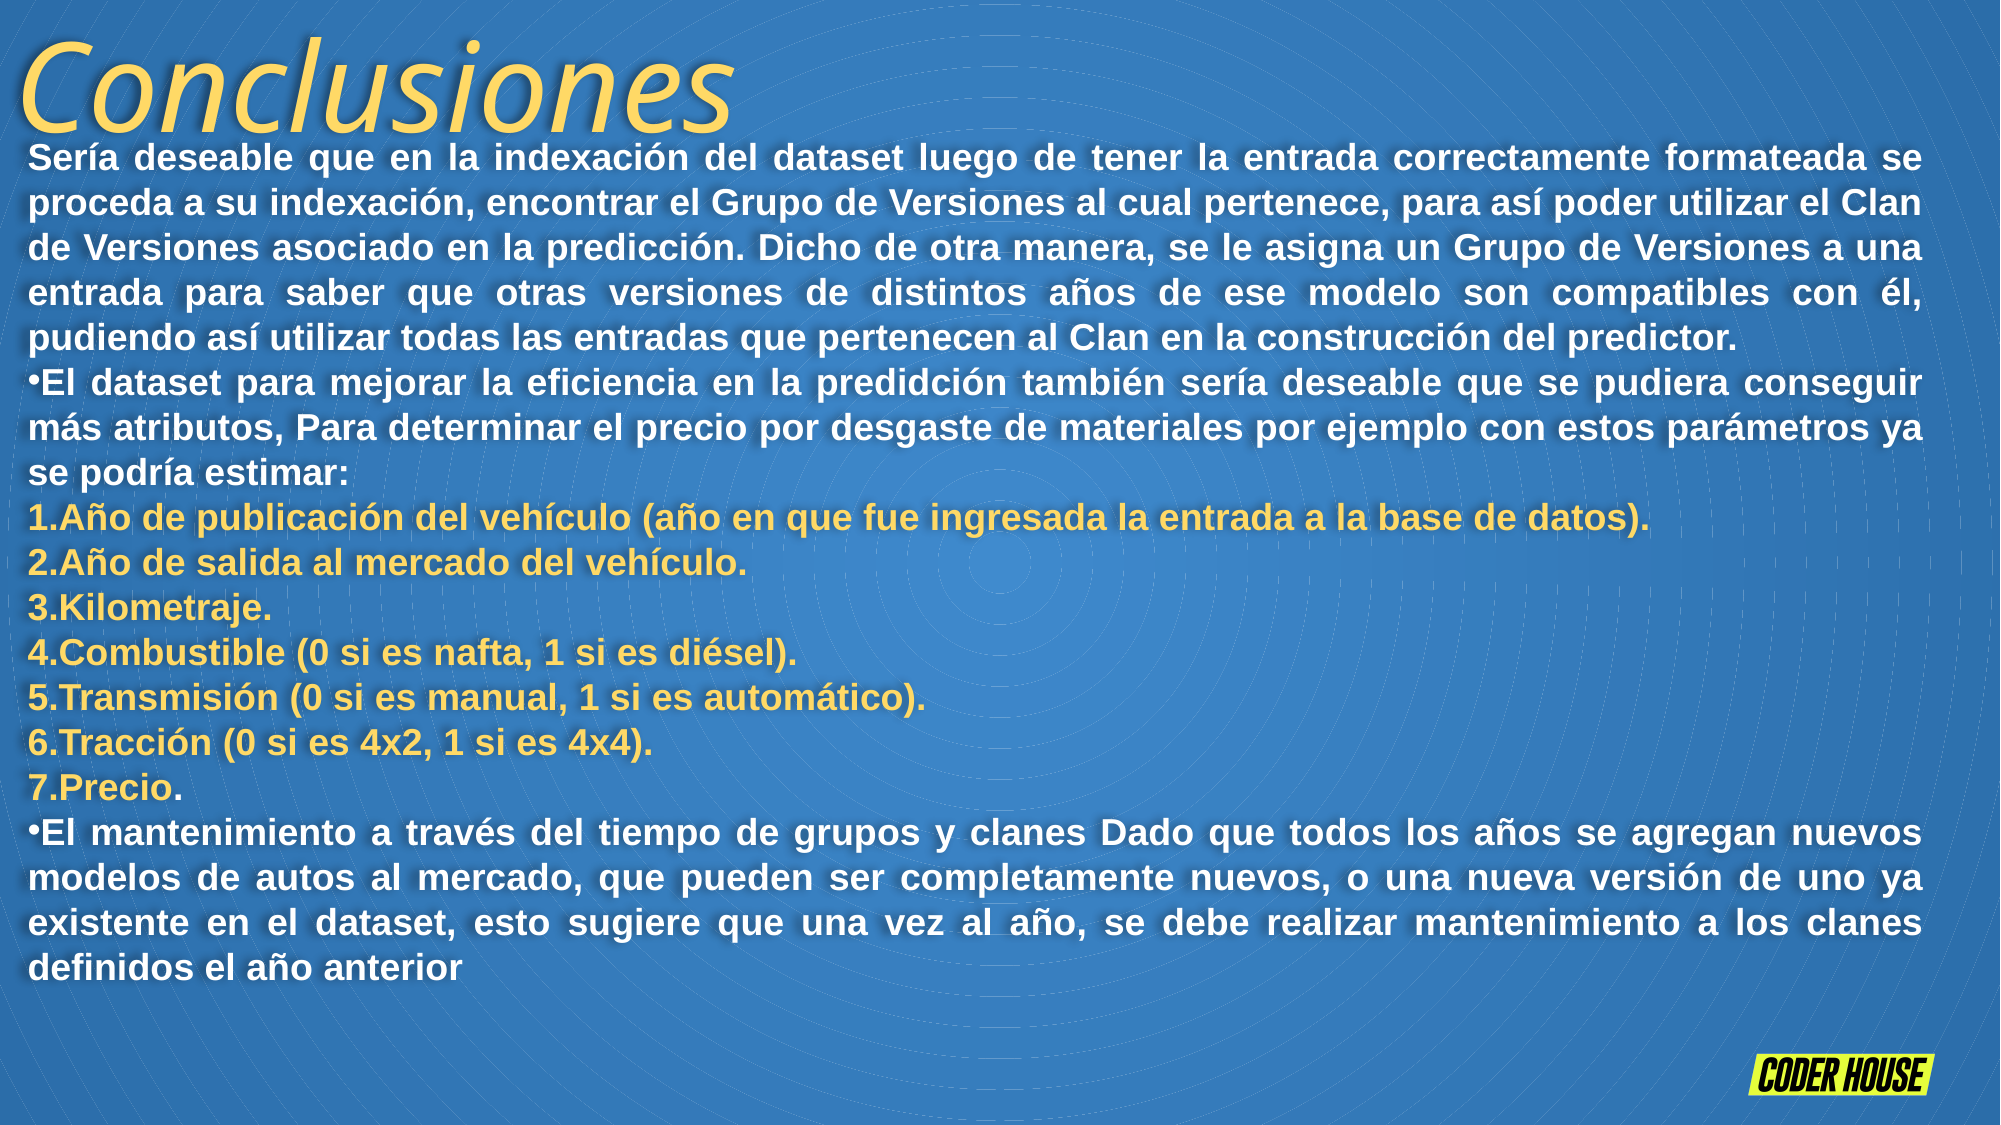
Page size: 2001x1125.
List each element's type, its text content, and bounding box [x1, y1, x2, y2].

text_box Conclusiones [0, 0, 873, 123]
picture [1744, 1047, 1939, 1102]
text_box Sería deseable que en la indexación del dataset luego de tener la entrada correctamente formateada se proceda a su indexación, encontrar el Grupo de Versiones al cual pertenece, para así poder utilizar el Clan de Versiones asociado en la predicción. Dicho de otra manera, se le asigna un Grupo de Versiones a una entrada para saber que otras versiones de distintos años de ese modelo son compatibles con él, pudiendo así utilizar todas las entradas que pertenecen al Clan en la construcción del predictor. El dataset para mejorar la eficiencia en la predidción también sería deseable que se pudiera conseguir más atributos, Para determinar el precio por desgaste de materiales por ejemplo con estos parámetros ya se podría estimar: Año de publicación del vehículo (año en que fue ingresada la entrada a la base de datos). Año de salida al mercado del vehículo. Kilometraje. Combustible (0 si es nafta, 1 si es diésel). Transmisión (0 si es manual, 1 si es automático). Tracción (0 si es 4x2, 1 si es 4x4). Precio. El mantenimiento a través del tiempo de grupos y clanes Dado que todos los años se agregan nuevos modelos de autos al mercado, que pueden ser completamente nuevos, o una nueva versión de uno ya existente en el dataset, esto sugiere que una vez al año, se debe realizar mantenimiento a los clanes definidos el año anterior [12, 125, 1939, 1125]
